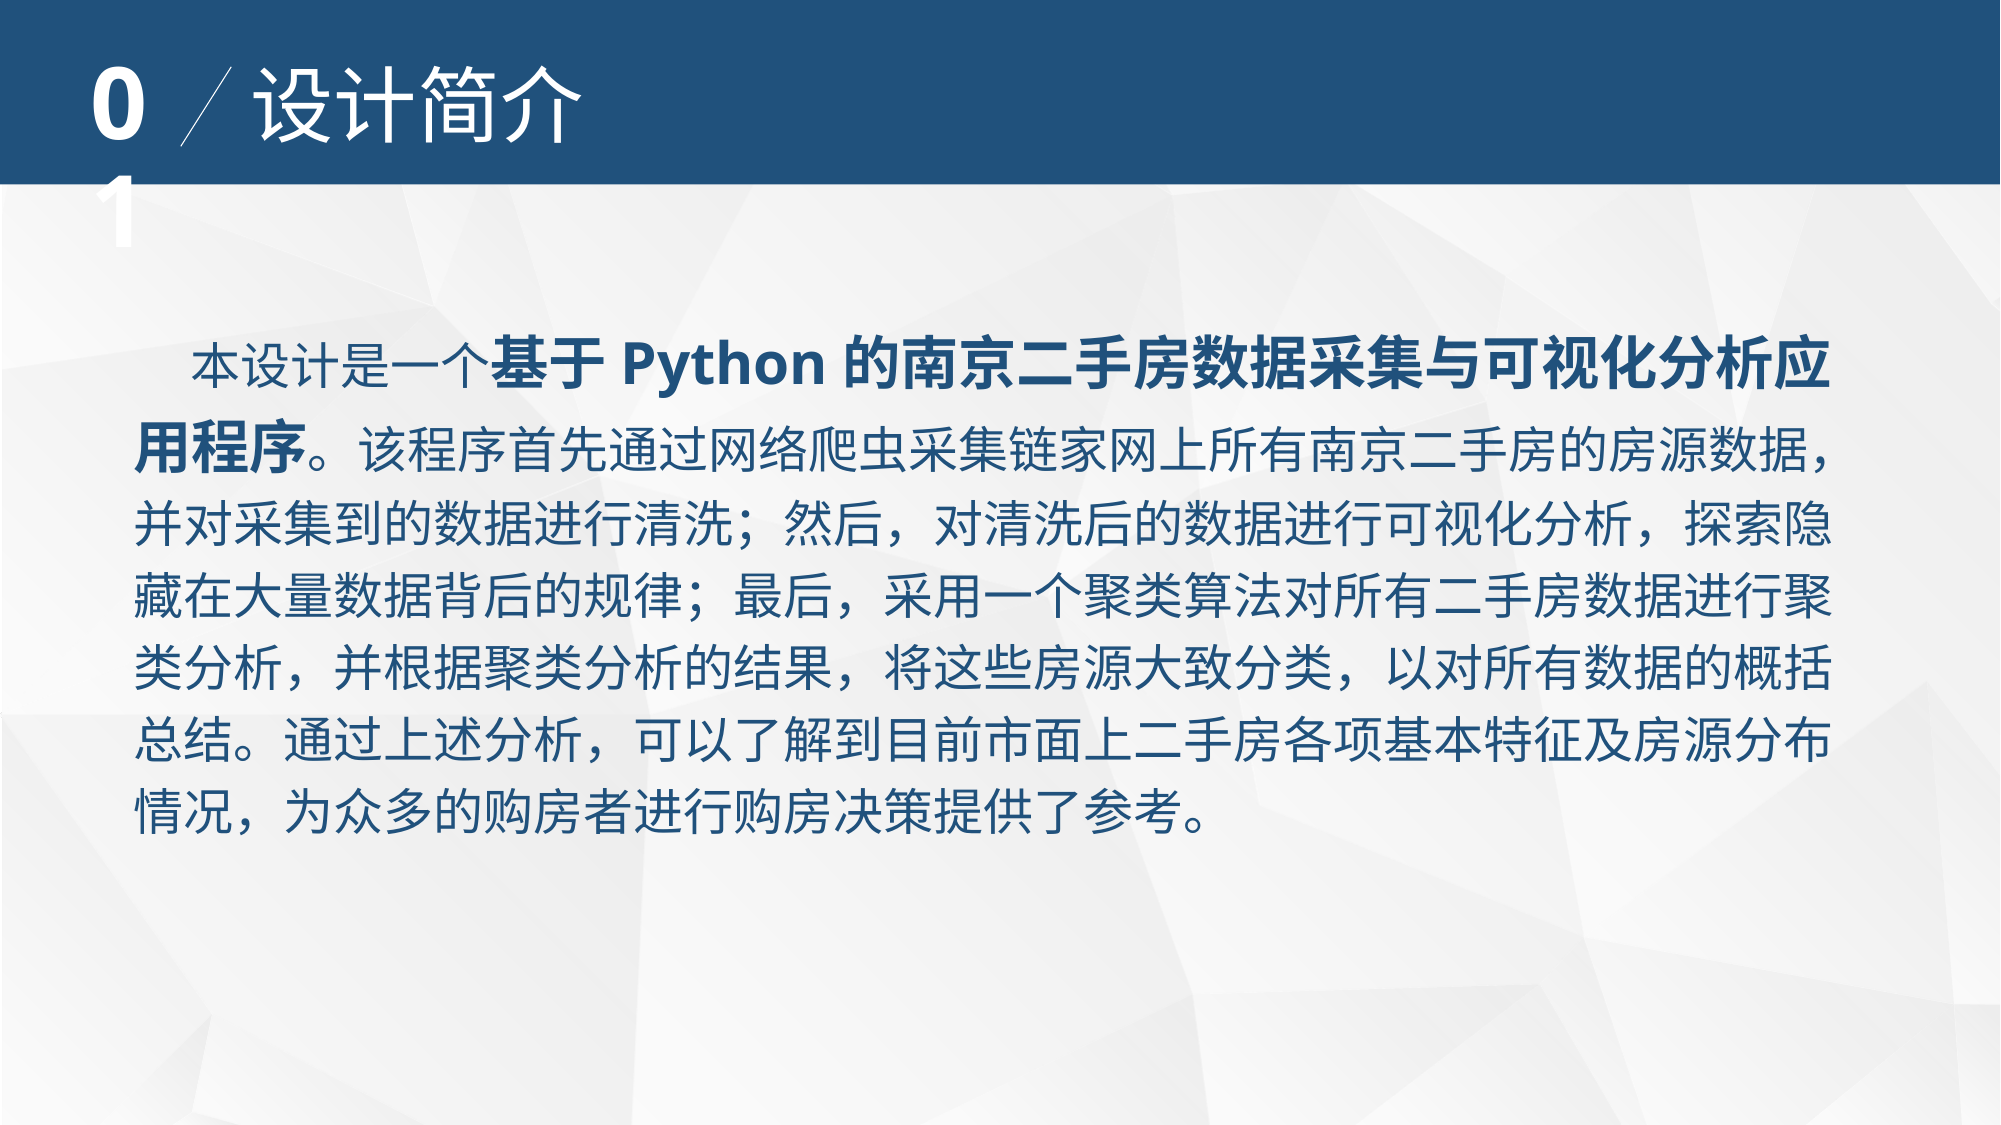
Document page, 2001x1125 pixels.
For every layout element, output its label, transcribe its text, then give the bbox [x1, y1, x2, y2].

list 设计简介 [235, 57, 989, 139]
list 01 [75, 45, 218, 212]
text_box 本设计是一个基于Python的南京二手房数据采集与可视化分析应用程序。该程序首先通过网络爬虫采集链家网上所有南京二手房的房源数据，并对采集到的数据进行清洗；然后，对清洗后的数据进行可视化分析，探索隐藏在大量数据背后的规律；最后，采用一个聚类算法对所有二手房数据进行聚类分析，并根据聚类分析的结果，将这些房源大致分类，以对所有数据的概括总结。通过上述分析，可以了解到目前市面上二手房各项基本特征及房源分布情况，为众多的购房者进行购房决策提供了参考。 [118, 305, 1858, 848]
picture [0, 0, 2001, 1125]
